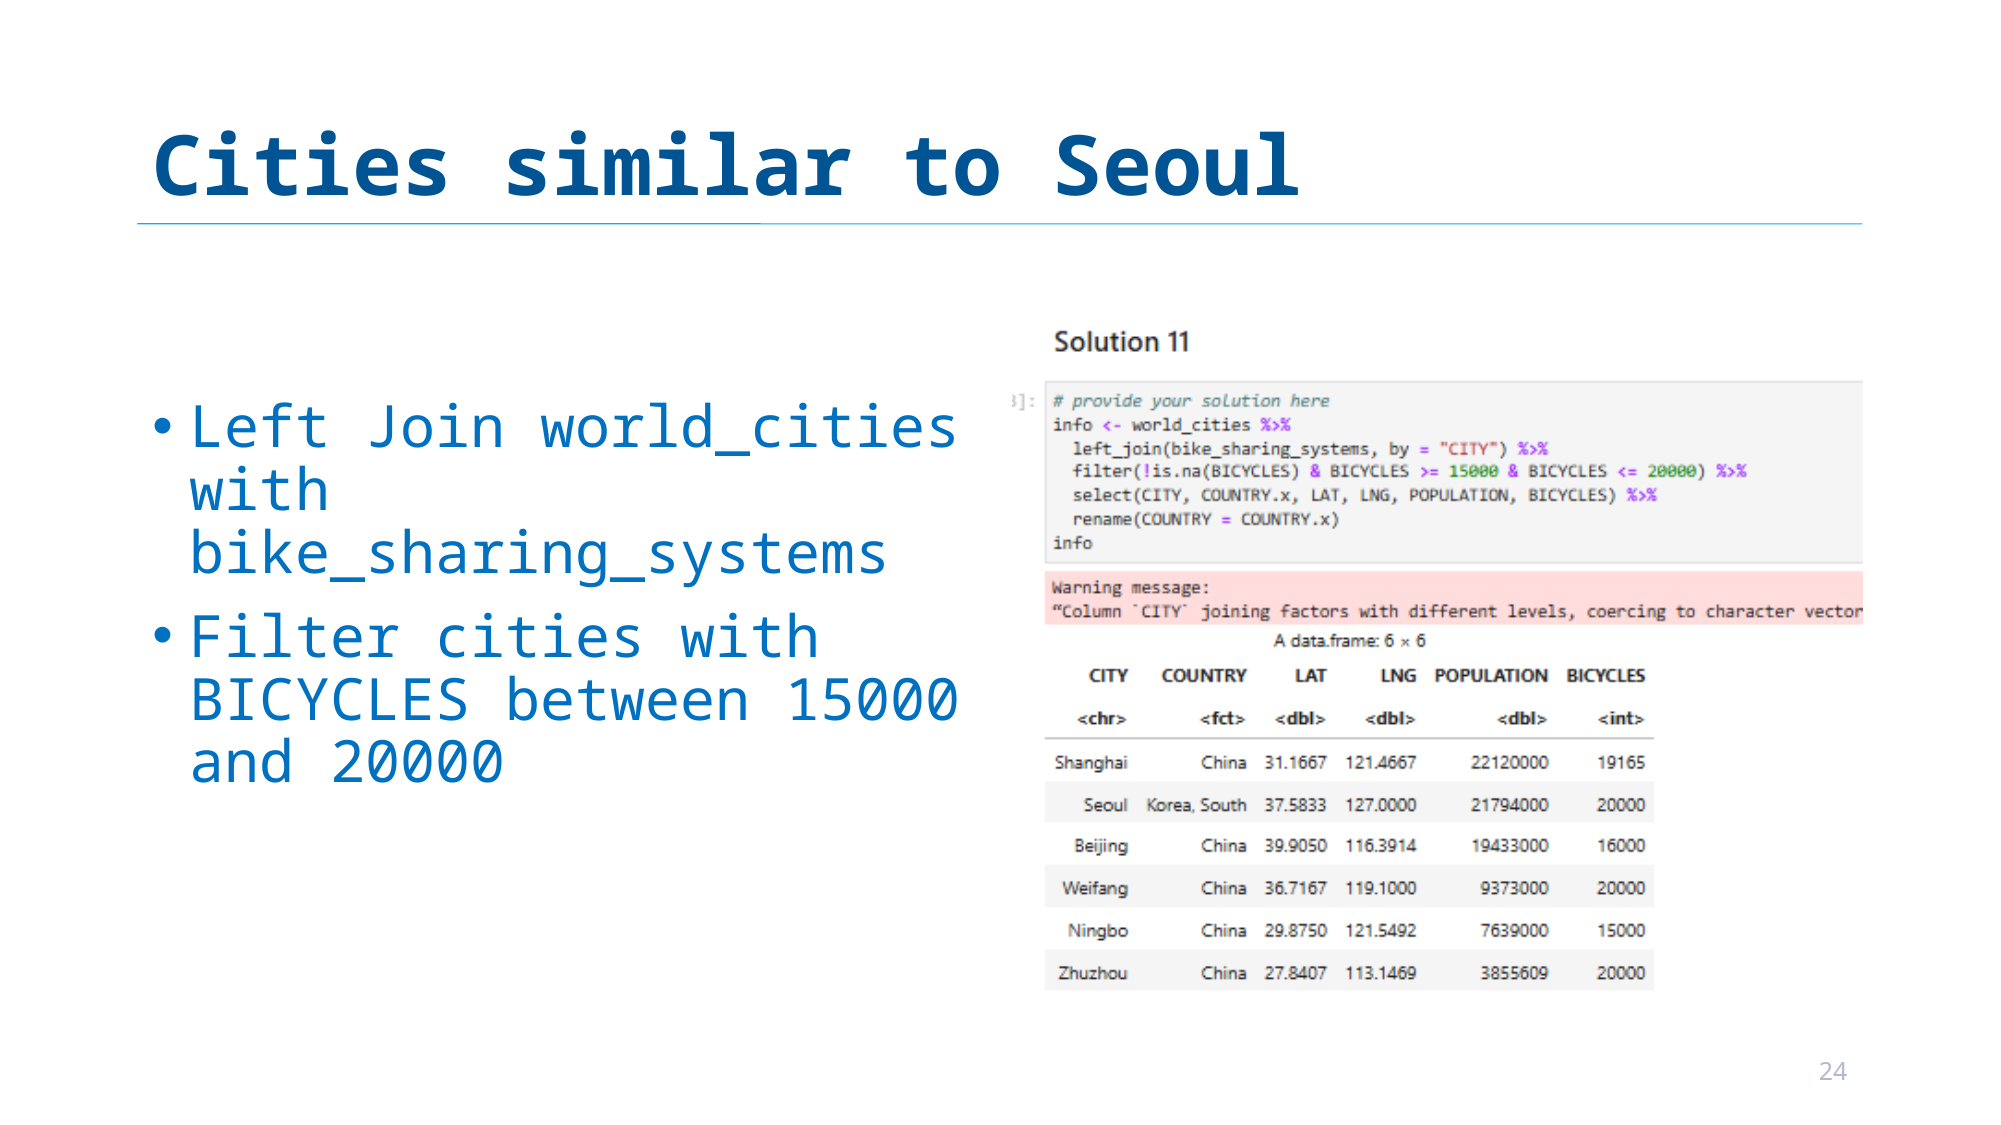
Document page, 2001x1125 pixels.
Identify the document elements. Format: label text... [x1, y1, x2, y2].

title Cities similar to Seoul [137, 59, 1863, 278]
picture [1012, 313, 1863, 1000]
slide_number 24 [1412, 1042, 1863, 1103]
list Left Join world_cities with bike_sharing_systems Filter cities with BICYCLES between 15000 and 20000 [137, 299, 988, 1014]
